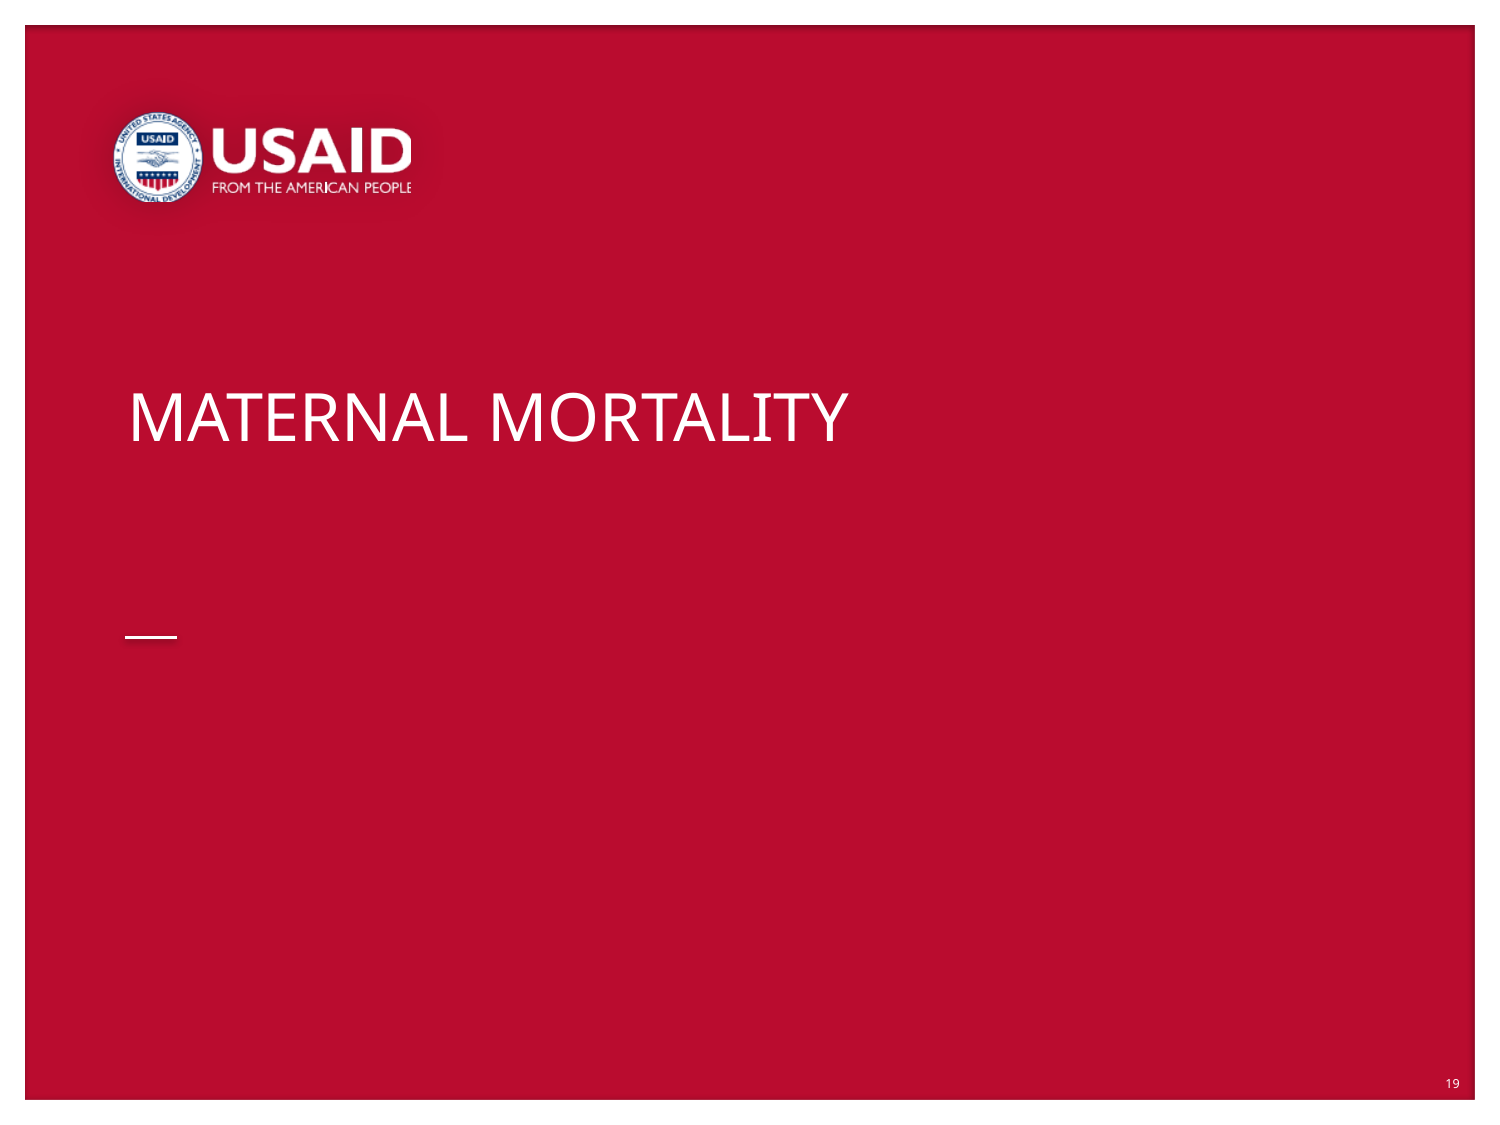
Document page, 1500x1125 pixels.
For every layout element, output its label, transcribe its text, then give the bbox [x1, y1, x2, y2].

slide_number 19 [1125, 1069, 1475, 1100]
title MATERNAL MORTALITY [112, 350, 1413, 463]
